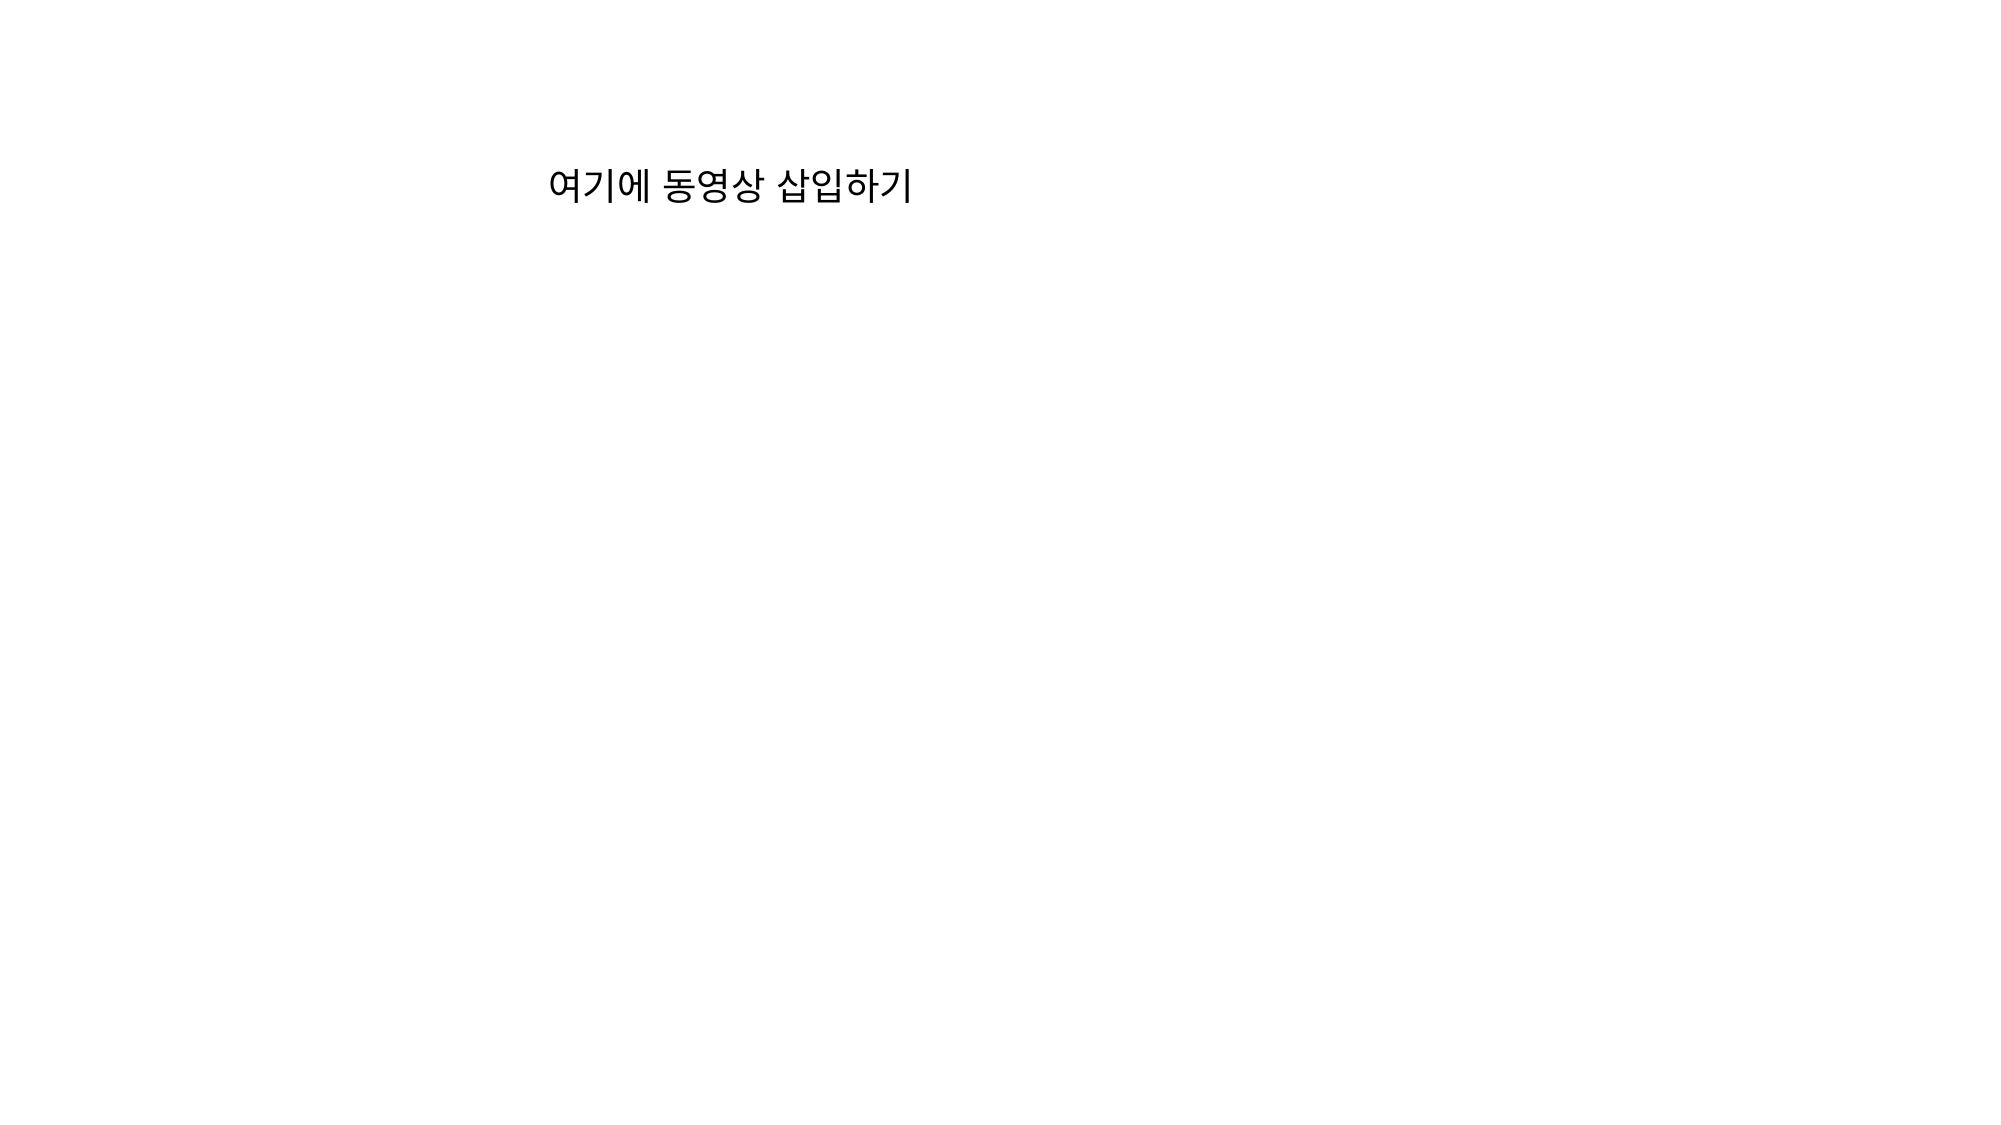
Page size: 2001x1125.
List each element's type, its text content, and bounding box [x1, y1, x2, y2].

text_box 여기에 동영상 삽입하기 [533, 155, 1143, 216]
